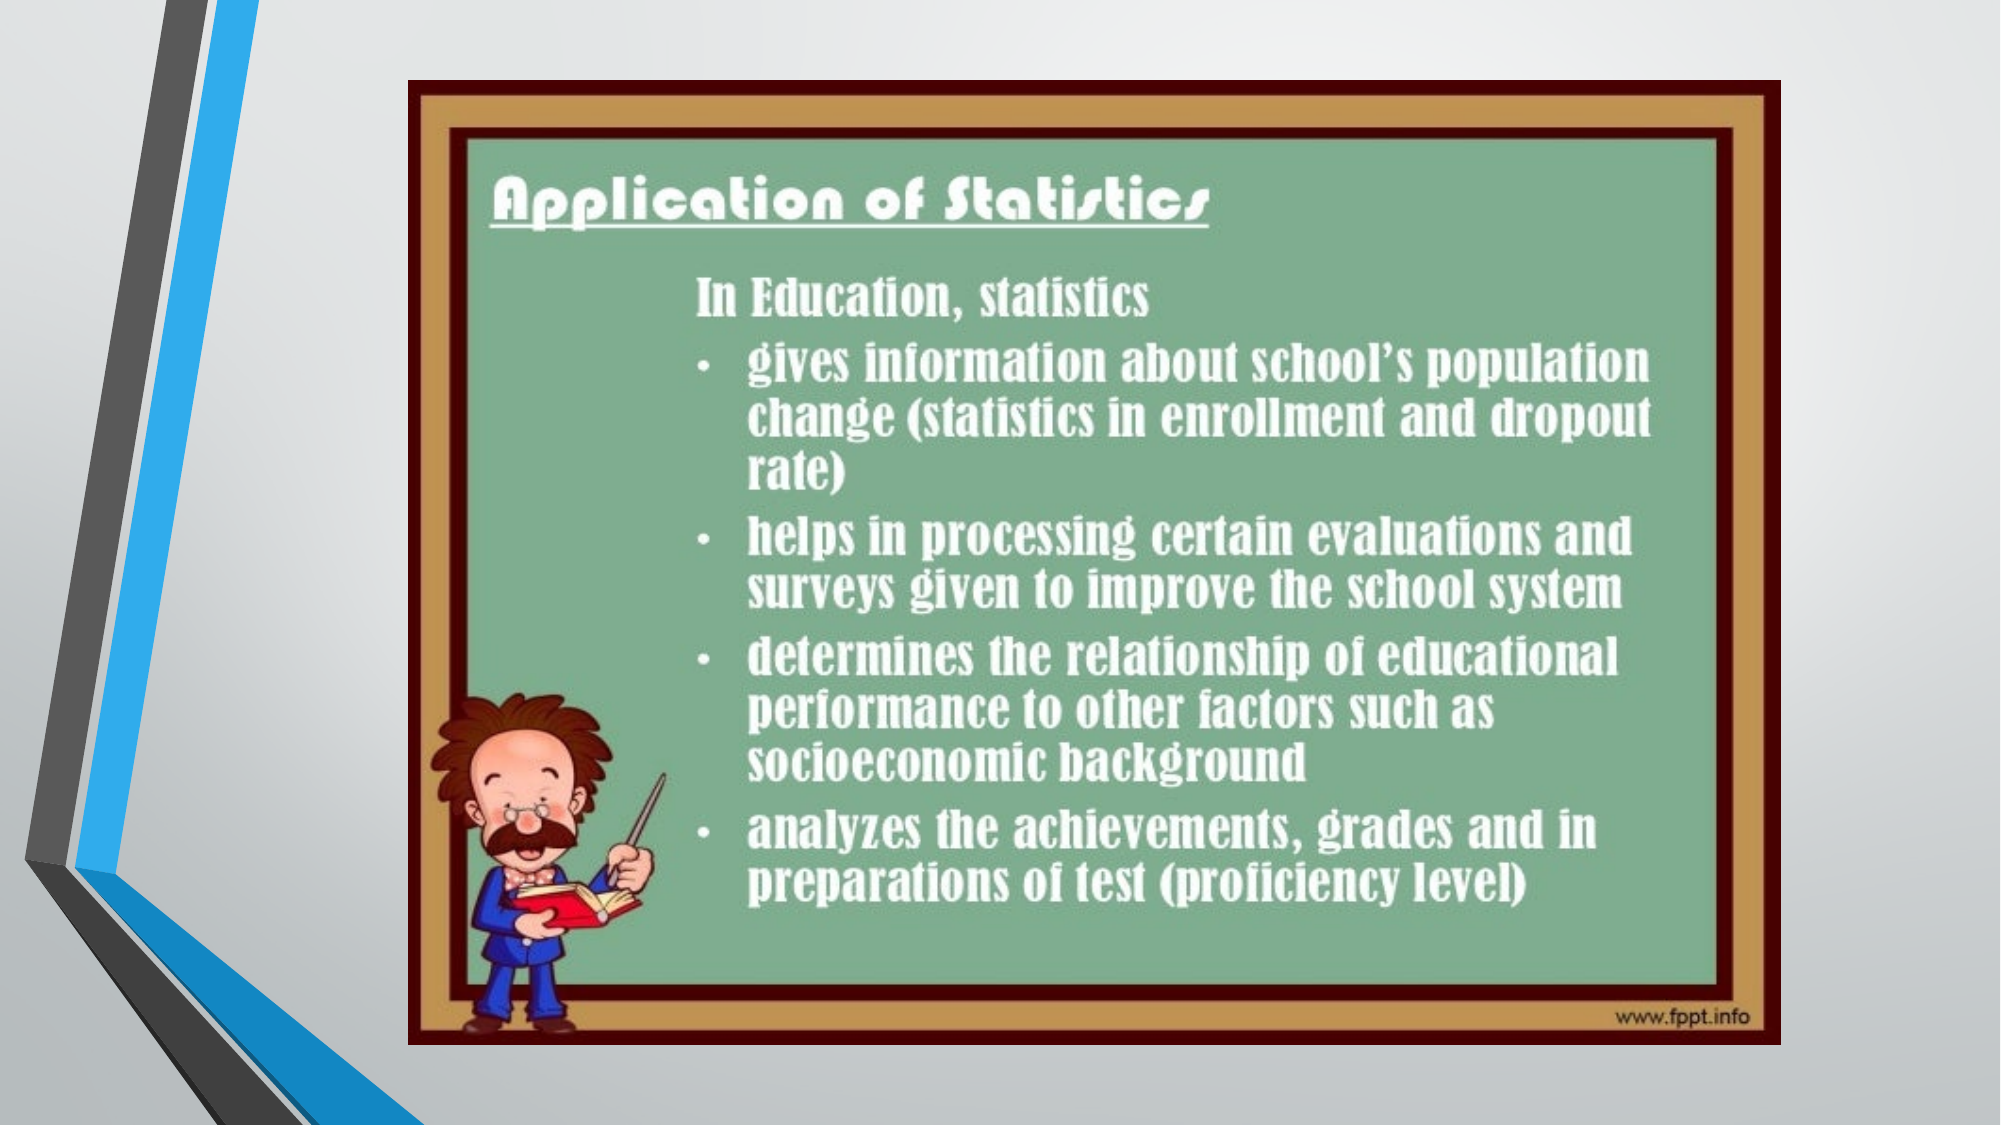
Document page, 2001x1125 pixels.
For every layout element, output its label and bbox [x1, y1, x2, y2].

picture [408, 80, 1781, 1045]
